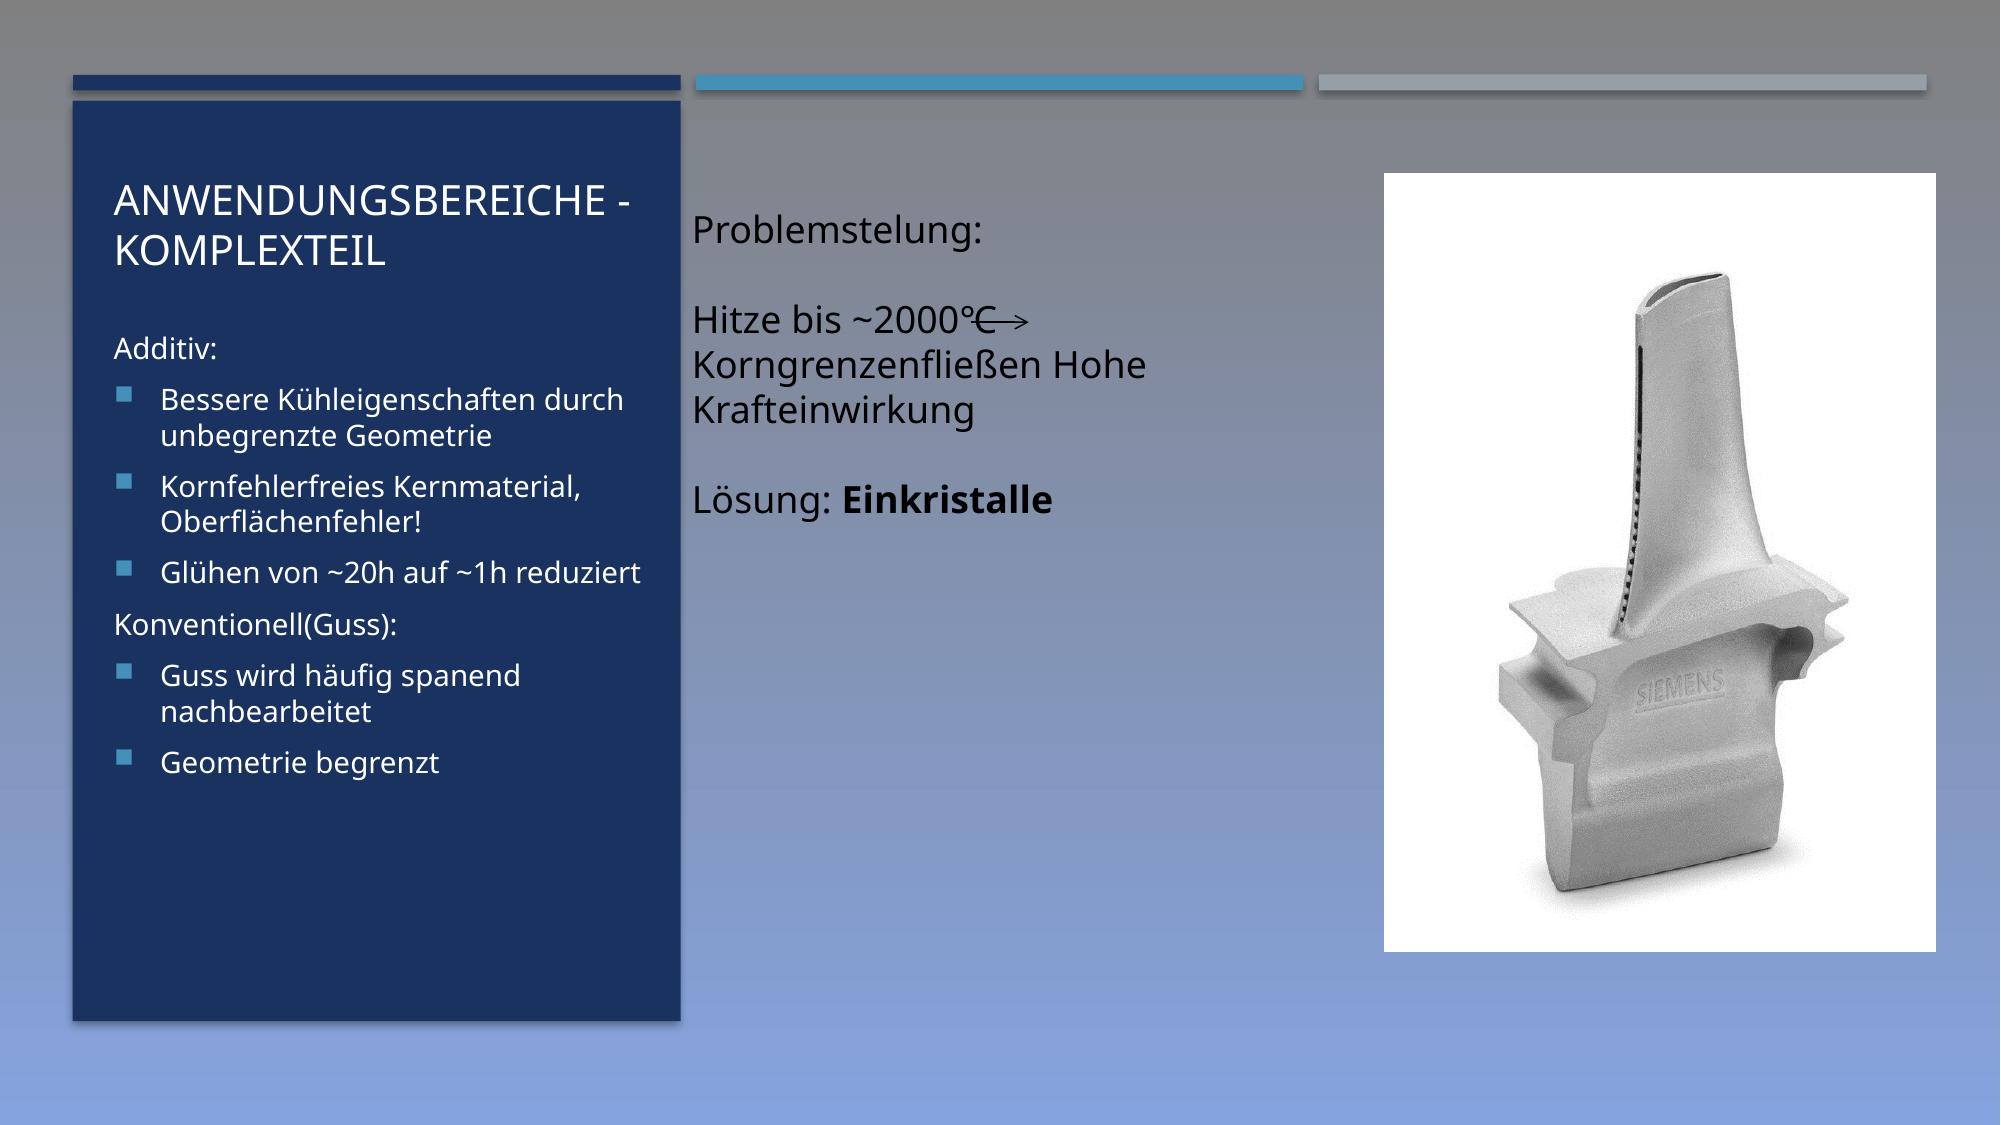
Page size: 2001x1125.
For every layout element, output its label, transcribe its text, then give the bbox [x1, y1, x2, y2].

text_box [0, 96, 2000, 1125]
text_box Problemstelung: Hitze bis ~2000℃ Korngrenzenfließen Hohe Krafteinwirkung Lösung: Einkristalle [677, 198, 1377, 618]
text_box [72, 100, 682, 1022]
list Additiv: Bessere Kühleigenschaften durch unbegrenzte Geometrie Kornfehlerfreies Kernmaterial, Oberflächenfehler! Glühen von ~20h auf ~1h reduziert Konventionell(Guss): Guss wird häufig spanend nachbearbeitet Geometrie begrenzt [98, 322, 658, 985]
picture [1383, 172, 1936, 953]
title Anwendungsbereiche -Komplexteil [98, 115, 658, 282]
